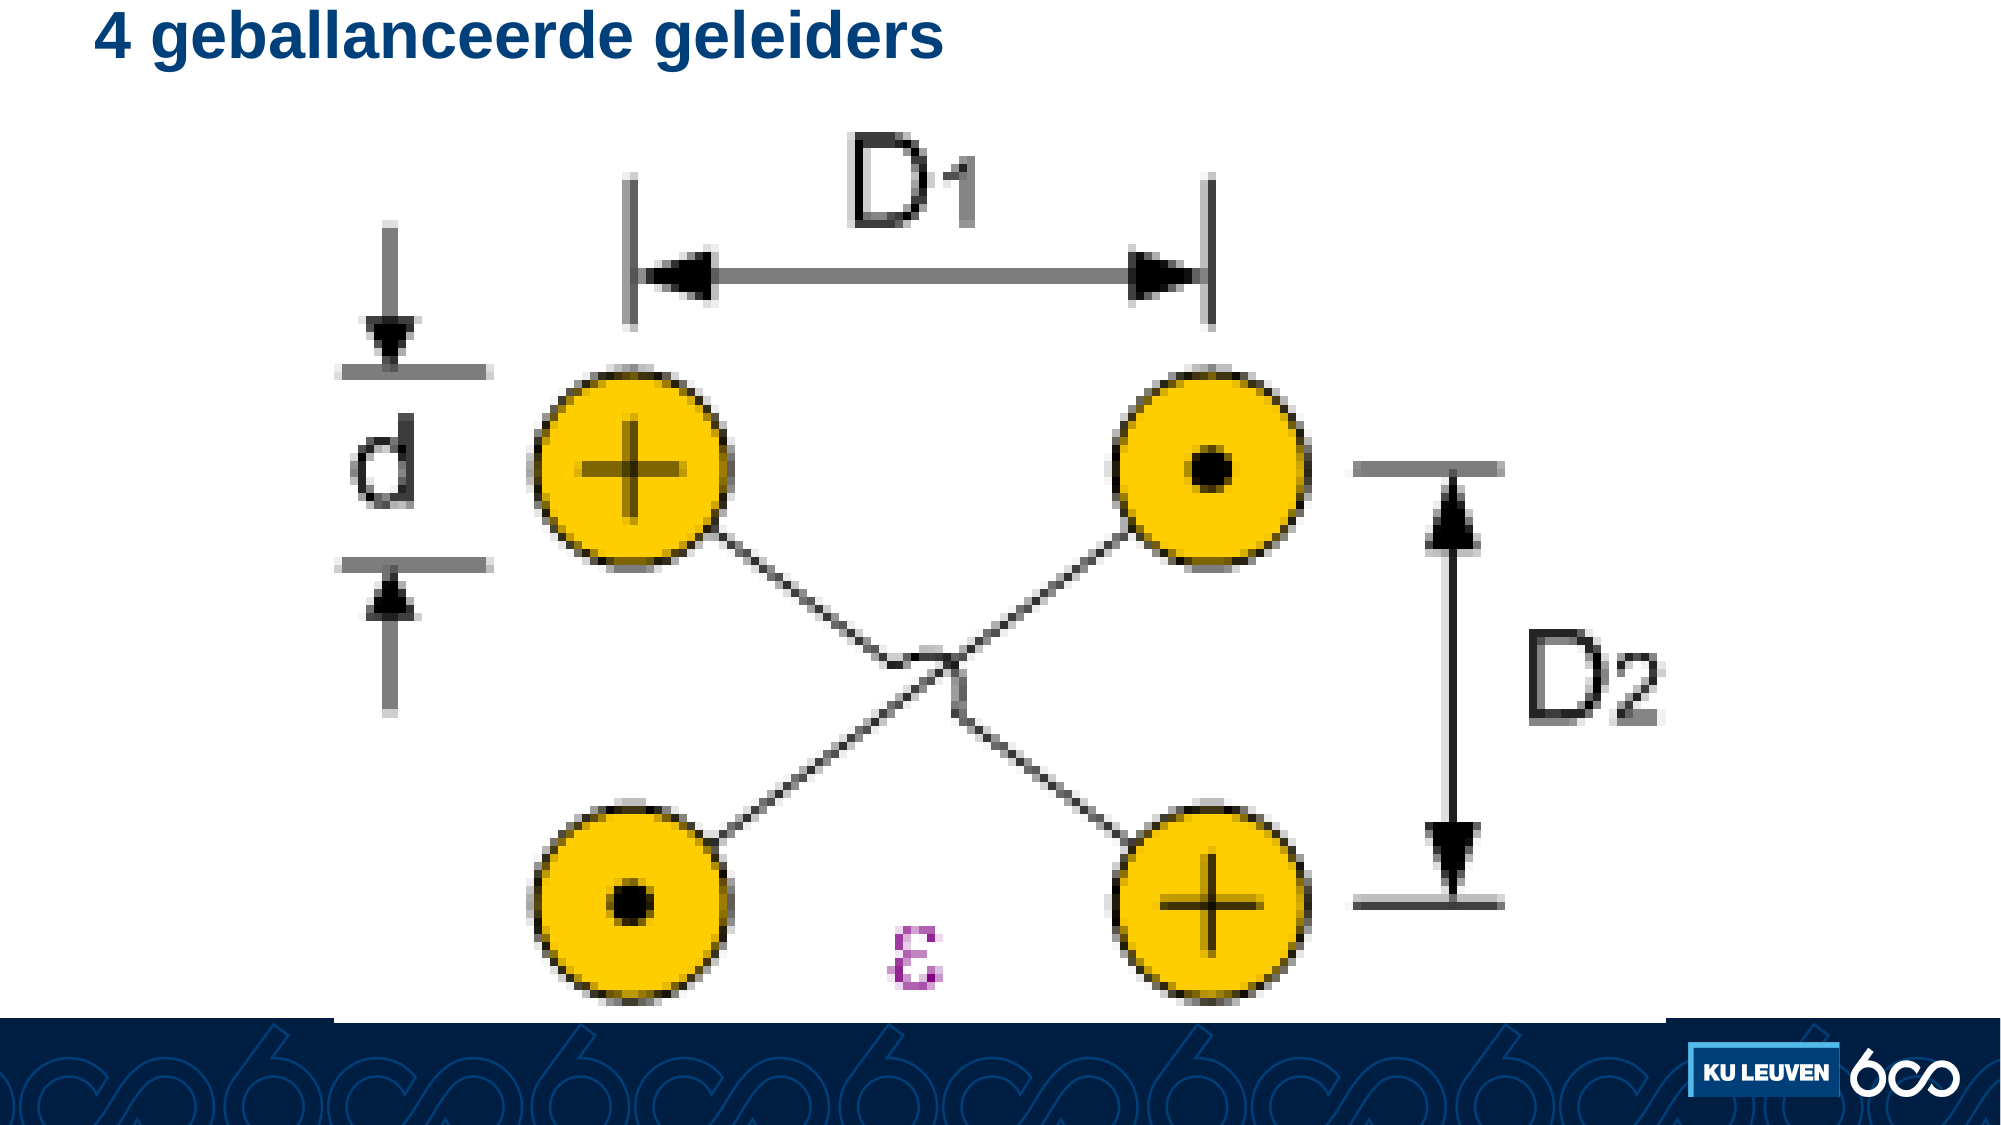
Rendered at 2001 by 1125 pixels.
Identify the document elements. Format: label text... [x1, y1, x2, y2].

title 4 geballanceerde geleiders [94, 0, 1906, 108]
picture [0, 92, 2001, 1125]
